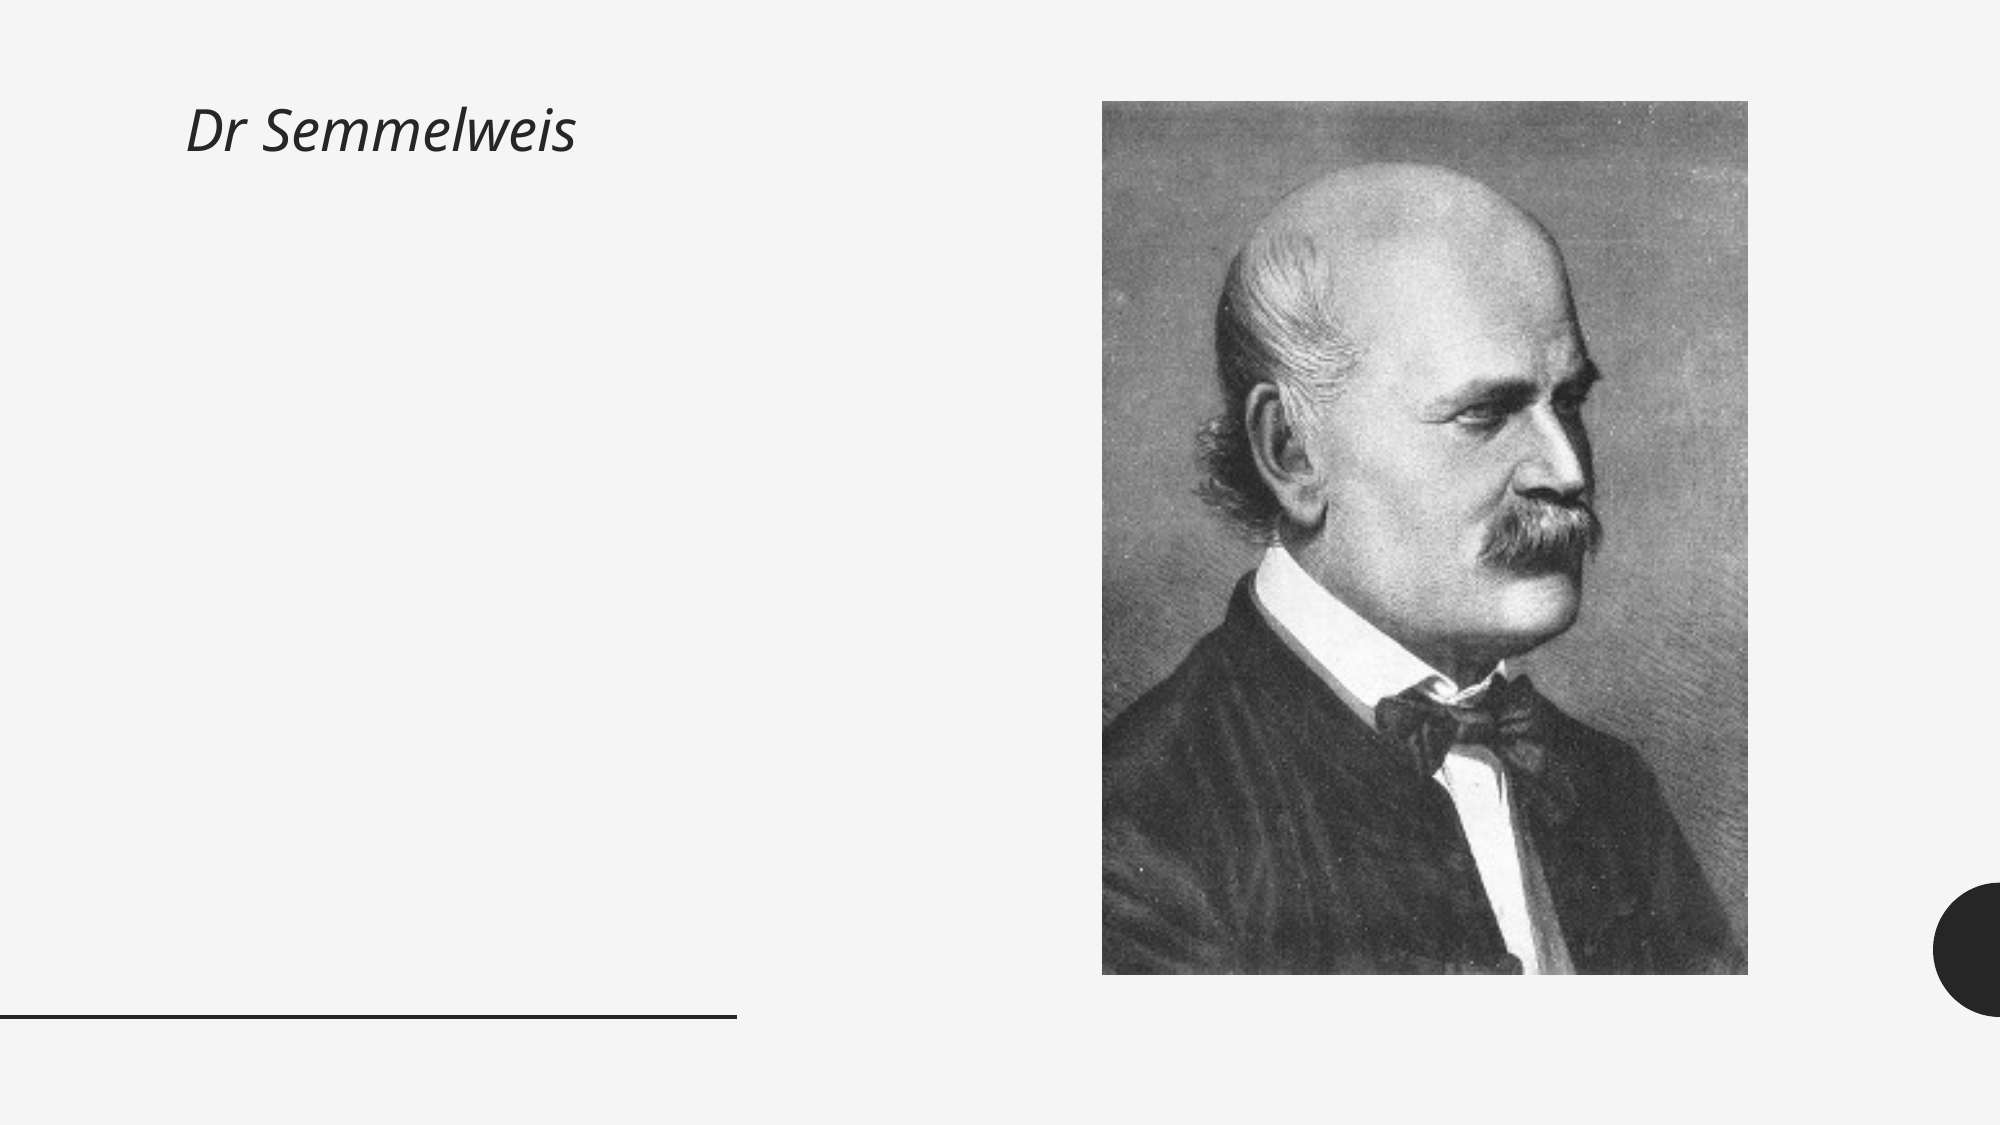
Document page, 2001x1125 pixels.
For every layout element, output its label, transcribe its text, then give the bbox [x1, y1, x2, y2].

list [1101, 101, 1748, 975]
title Dr Semmelweis [125, 93, 593, 905]
